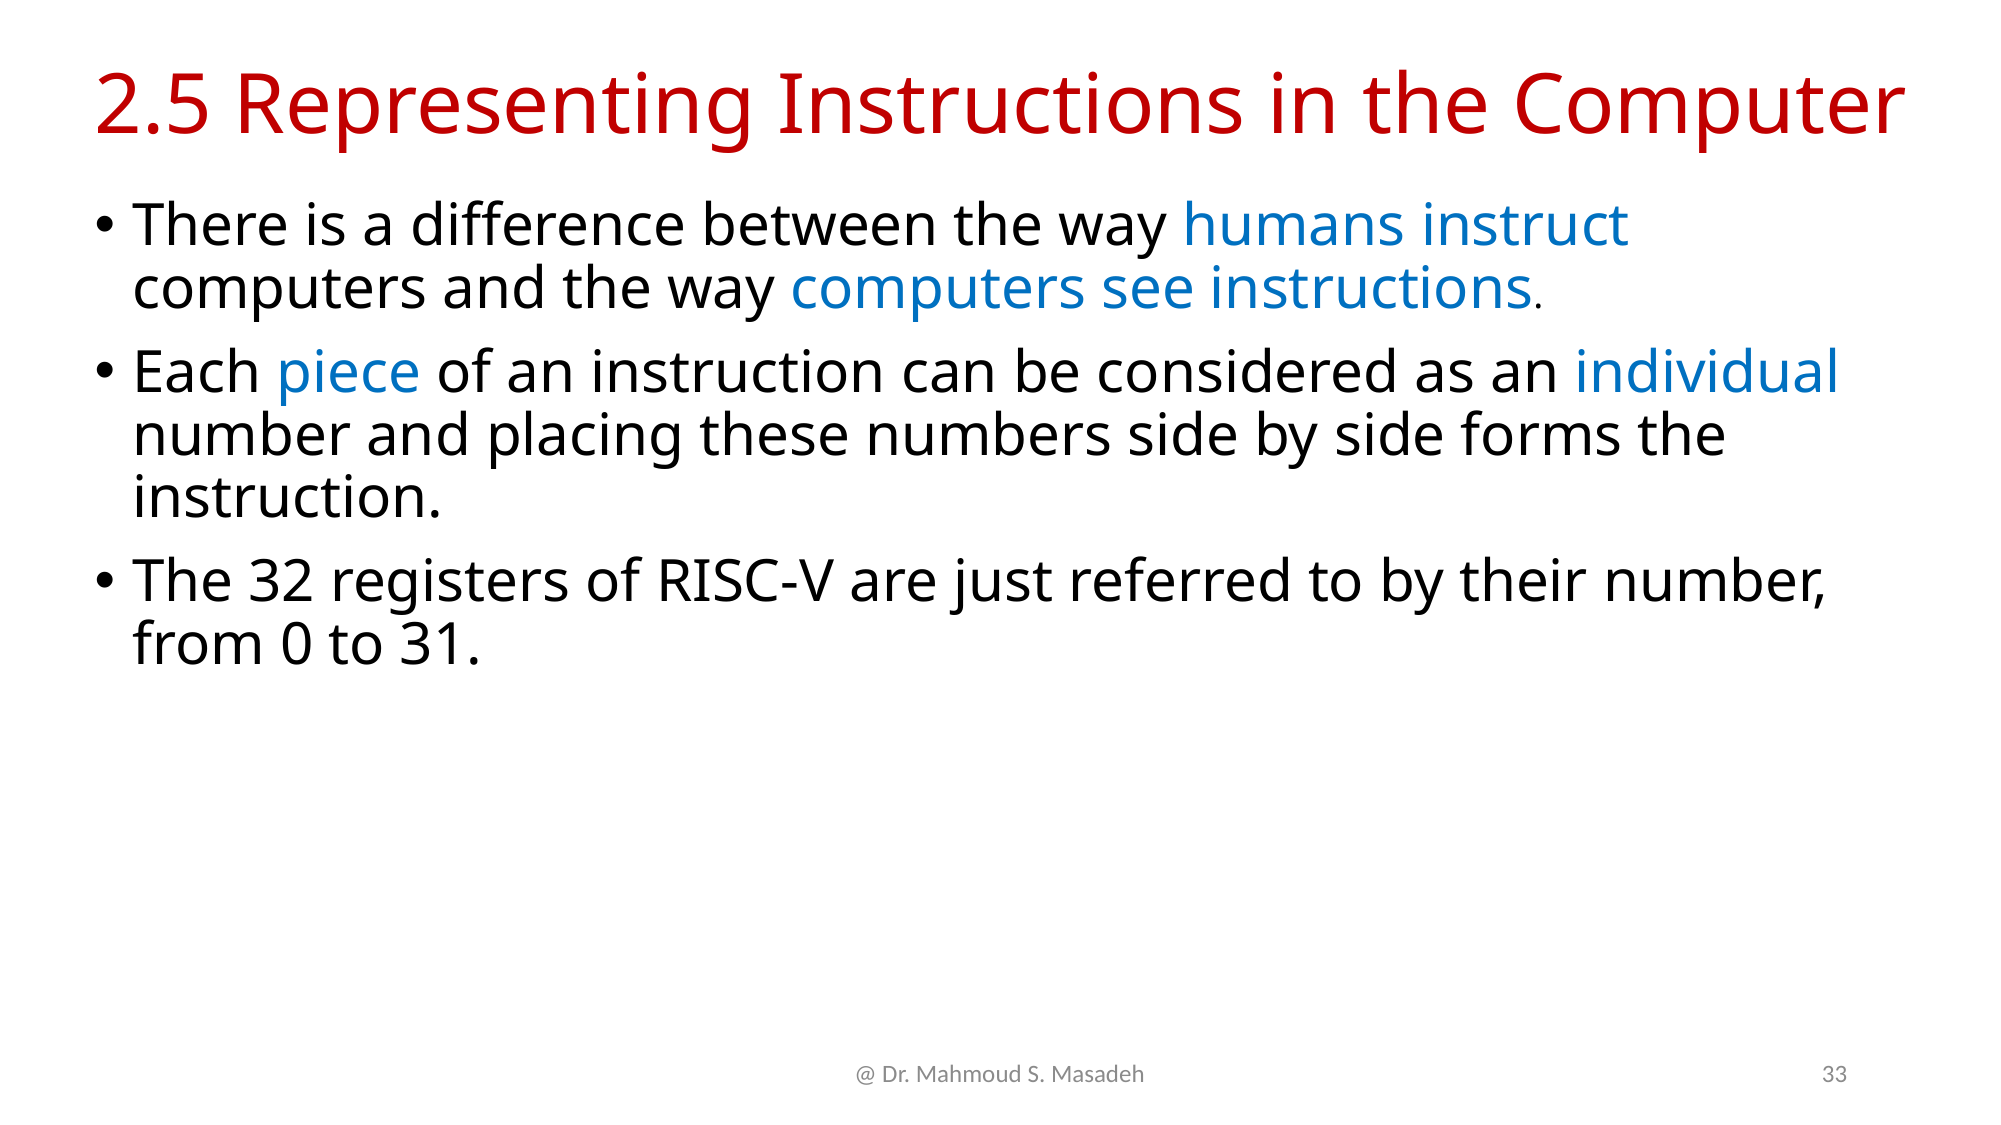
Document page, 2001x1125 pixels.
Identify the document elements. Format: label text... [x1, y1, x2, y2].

list There is a difference between the way humans instruct computers and the way computers see instructions. Each piece of an instruction can be considered as an individual number and placing these numbers side by side forms the instruction. The 32 registers of RISC-V are just referred to by their number, from 0 to 31. [79, 187, 1929, 1052]
slide_number 33 [1412, 1042, 1863, 1103]
title 2.5 Representing Instructions in the Computer [79, 59, 1929, 154]
footer @ Dr. Mahmoud S. Masadeh [662, 1042, 1338, 1103]
